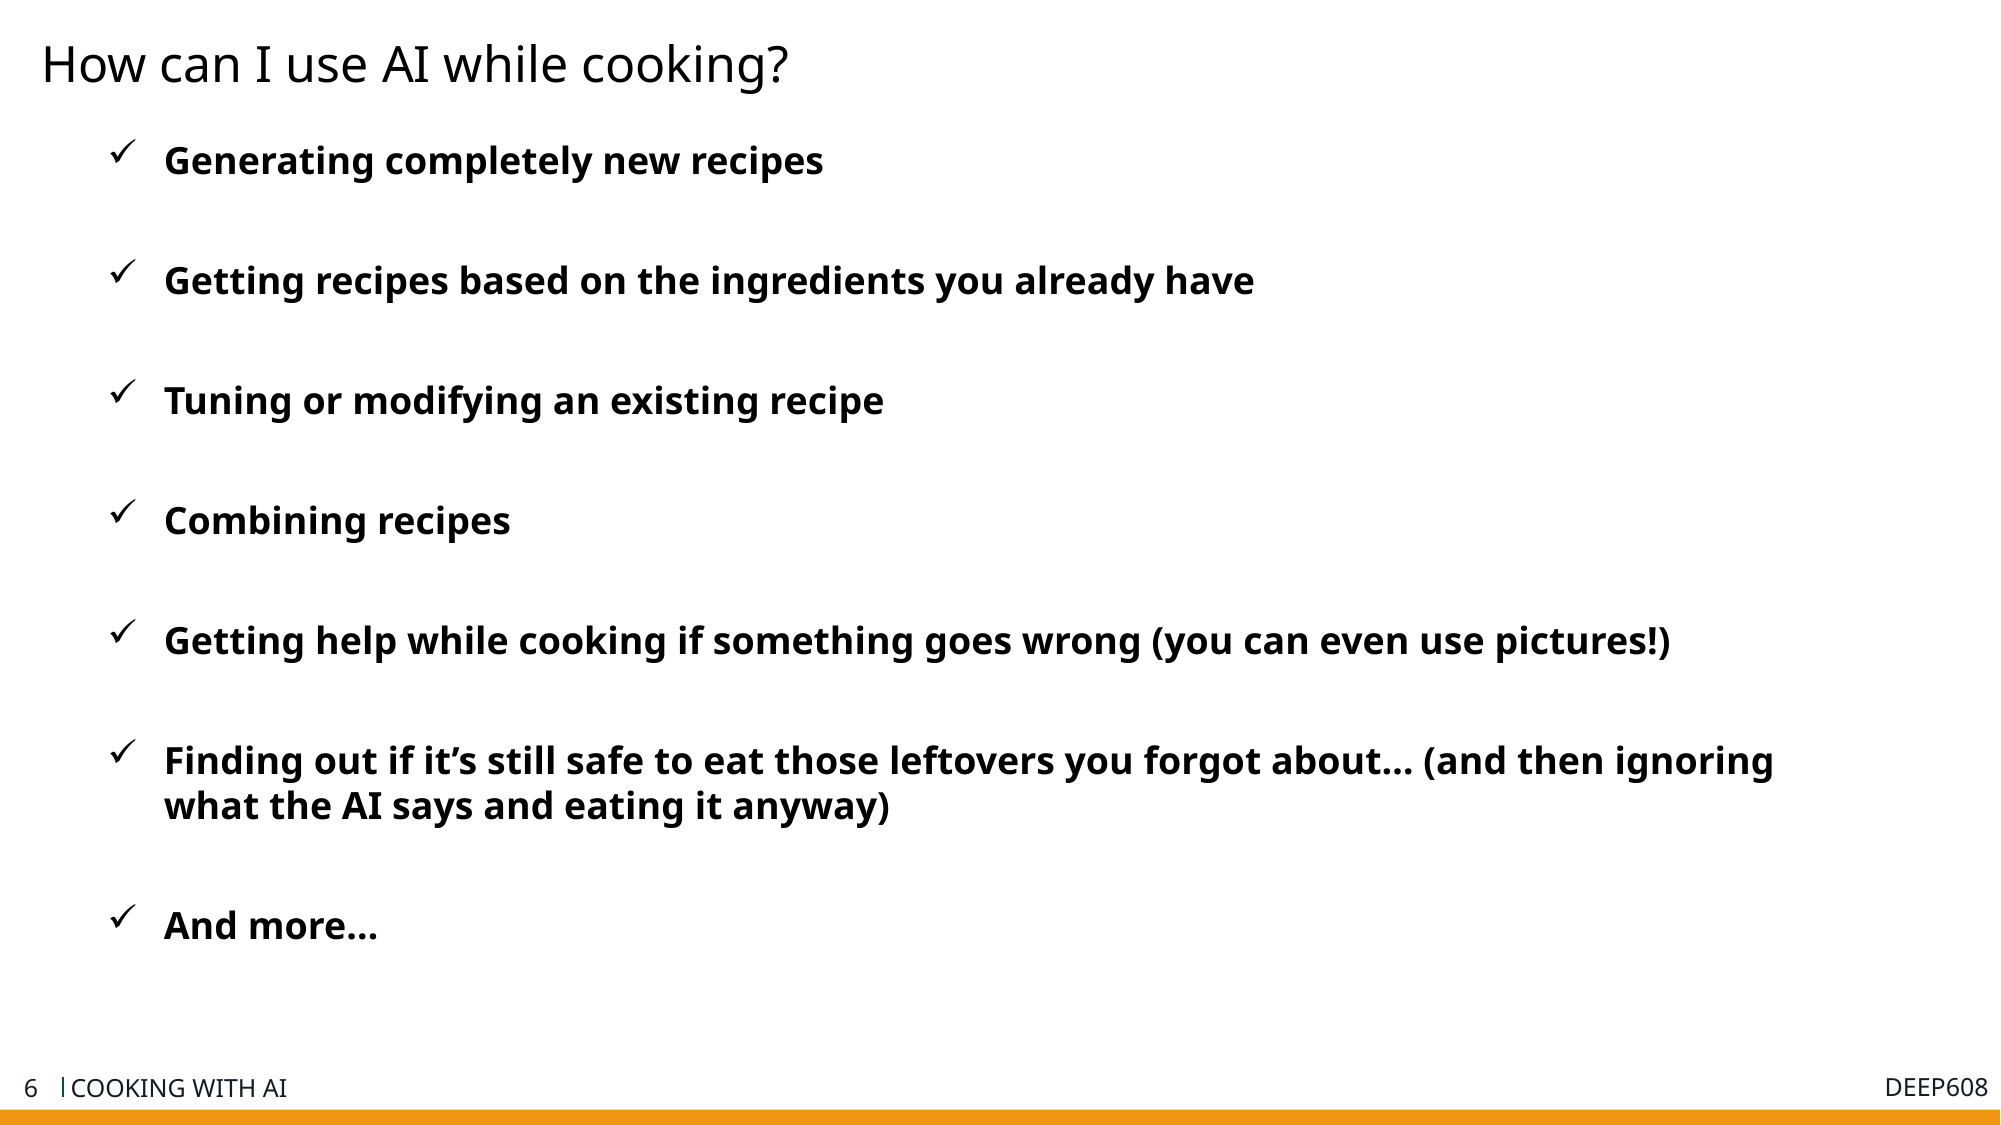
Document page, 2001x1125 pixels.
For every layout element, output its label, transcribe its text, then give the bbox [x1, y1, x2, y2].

text_box Generating completely new recipes Getting recipes based on the ingredients you already have Tuning or modifying an existing recipe Combining recipes Getting help while cooking if something goes wrong (you can even use pictures!) Finding out if it’s still safe to eat those leftovers you forgot about… (and then ignoring what the AI says and eating it anyway) And more… [92, 129, 1818, 955]
text_box How can I use AI while cooking? [26, 25, 1434, 116]
